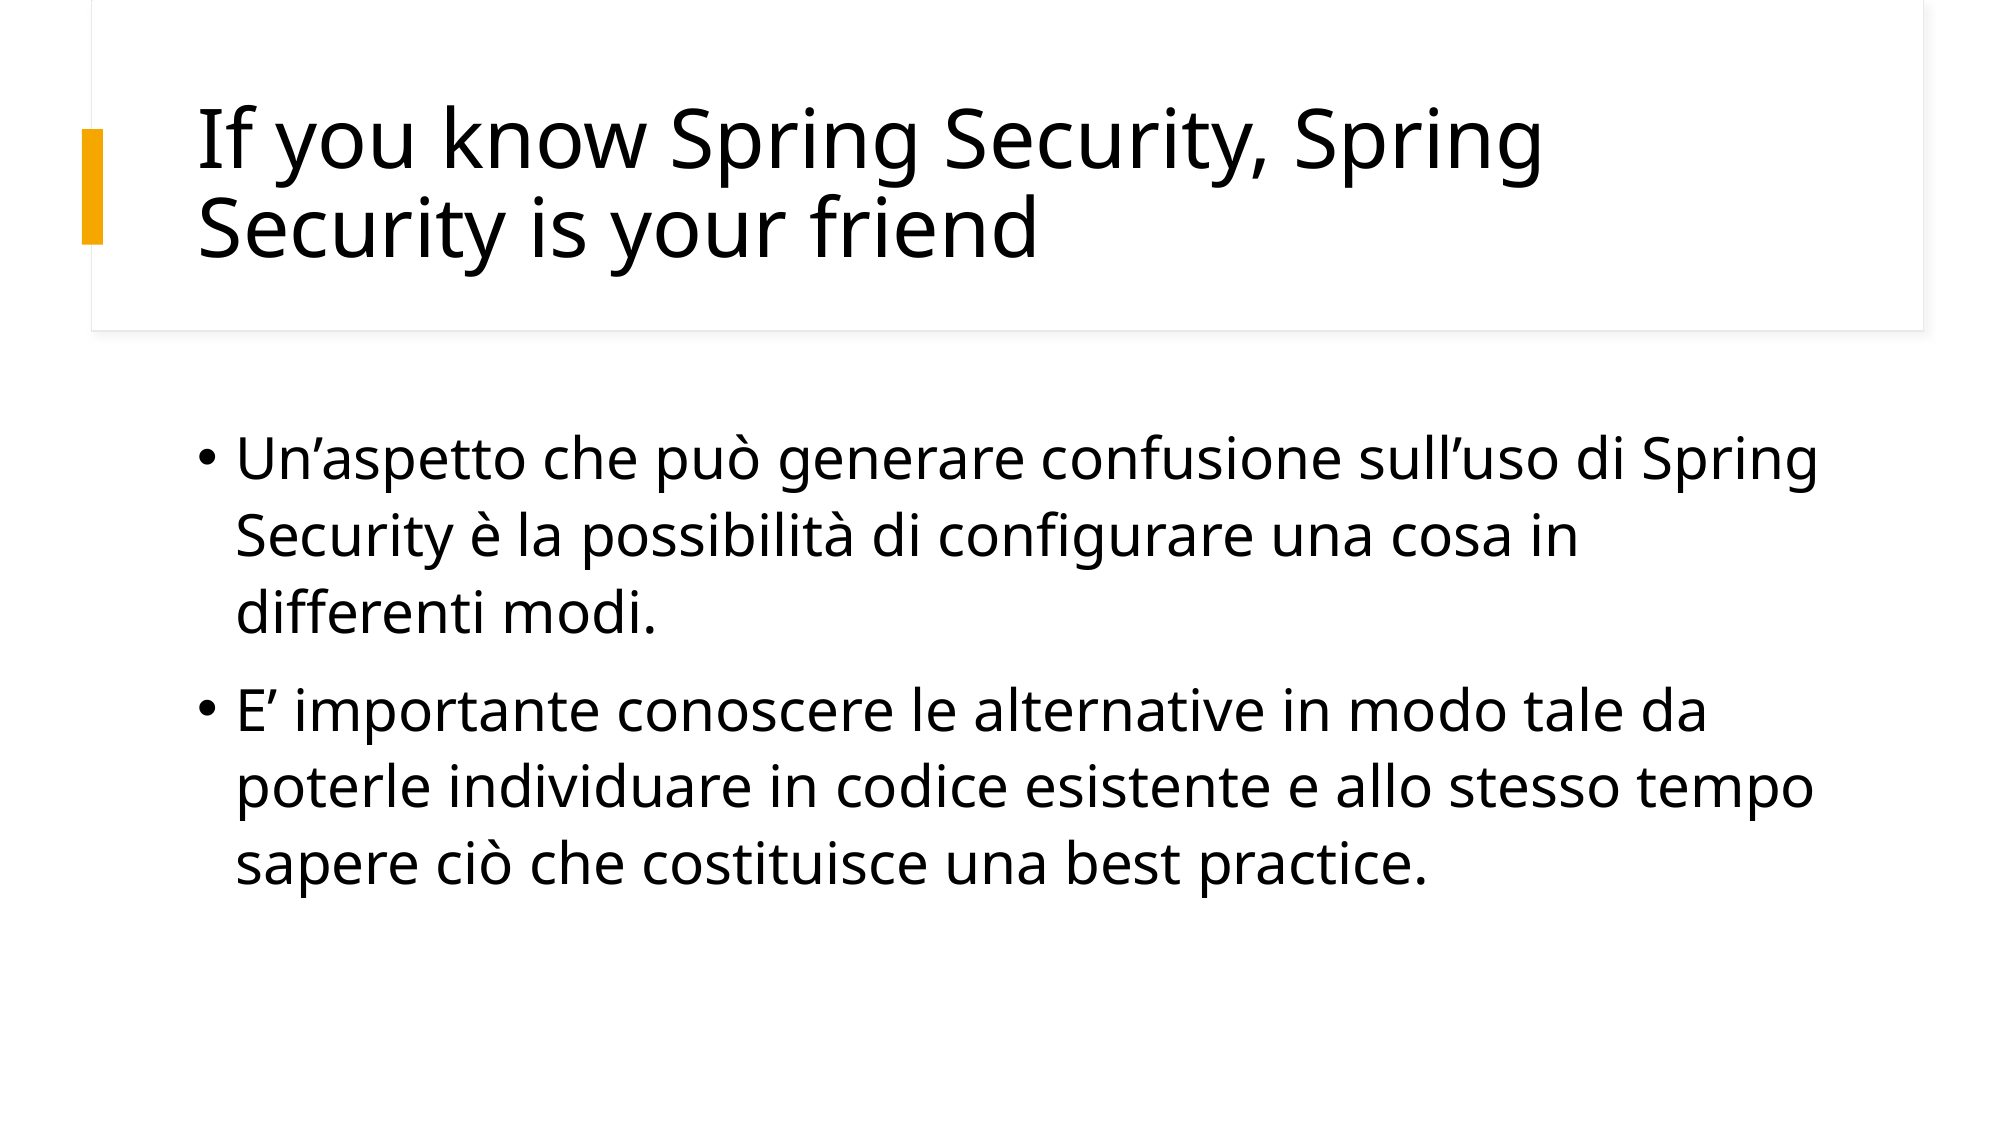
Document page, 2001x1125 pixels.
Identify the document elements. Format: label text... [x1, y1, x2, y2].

title If you know Spring Security, Spring Security is your friend [183, 90, 1851, 284]
list Un’aspetto che può generare confusione sull’uso di Spring Security è la possibilità di configurare una cosa in differenti modi. E’ importante conoscere le alternative in modo tale da poterle individuare in codice esistente e allo stesso tempo sapere ciò che costituisce una best practice. [183, 406, 1851, 1013]
